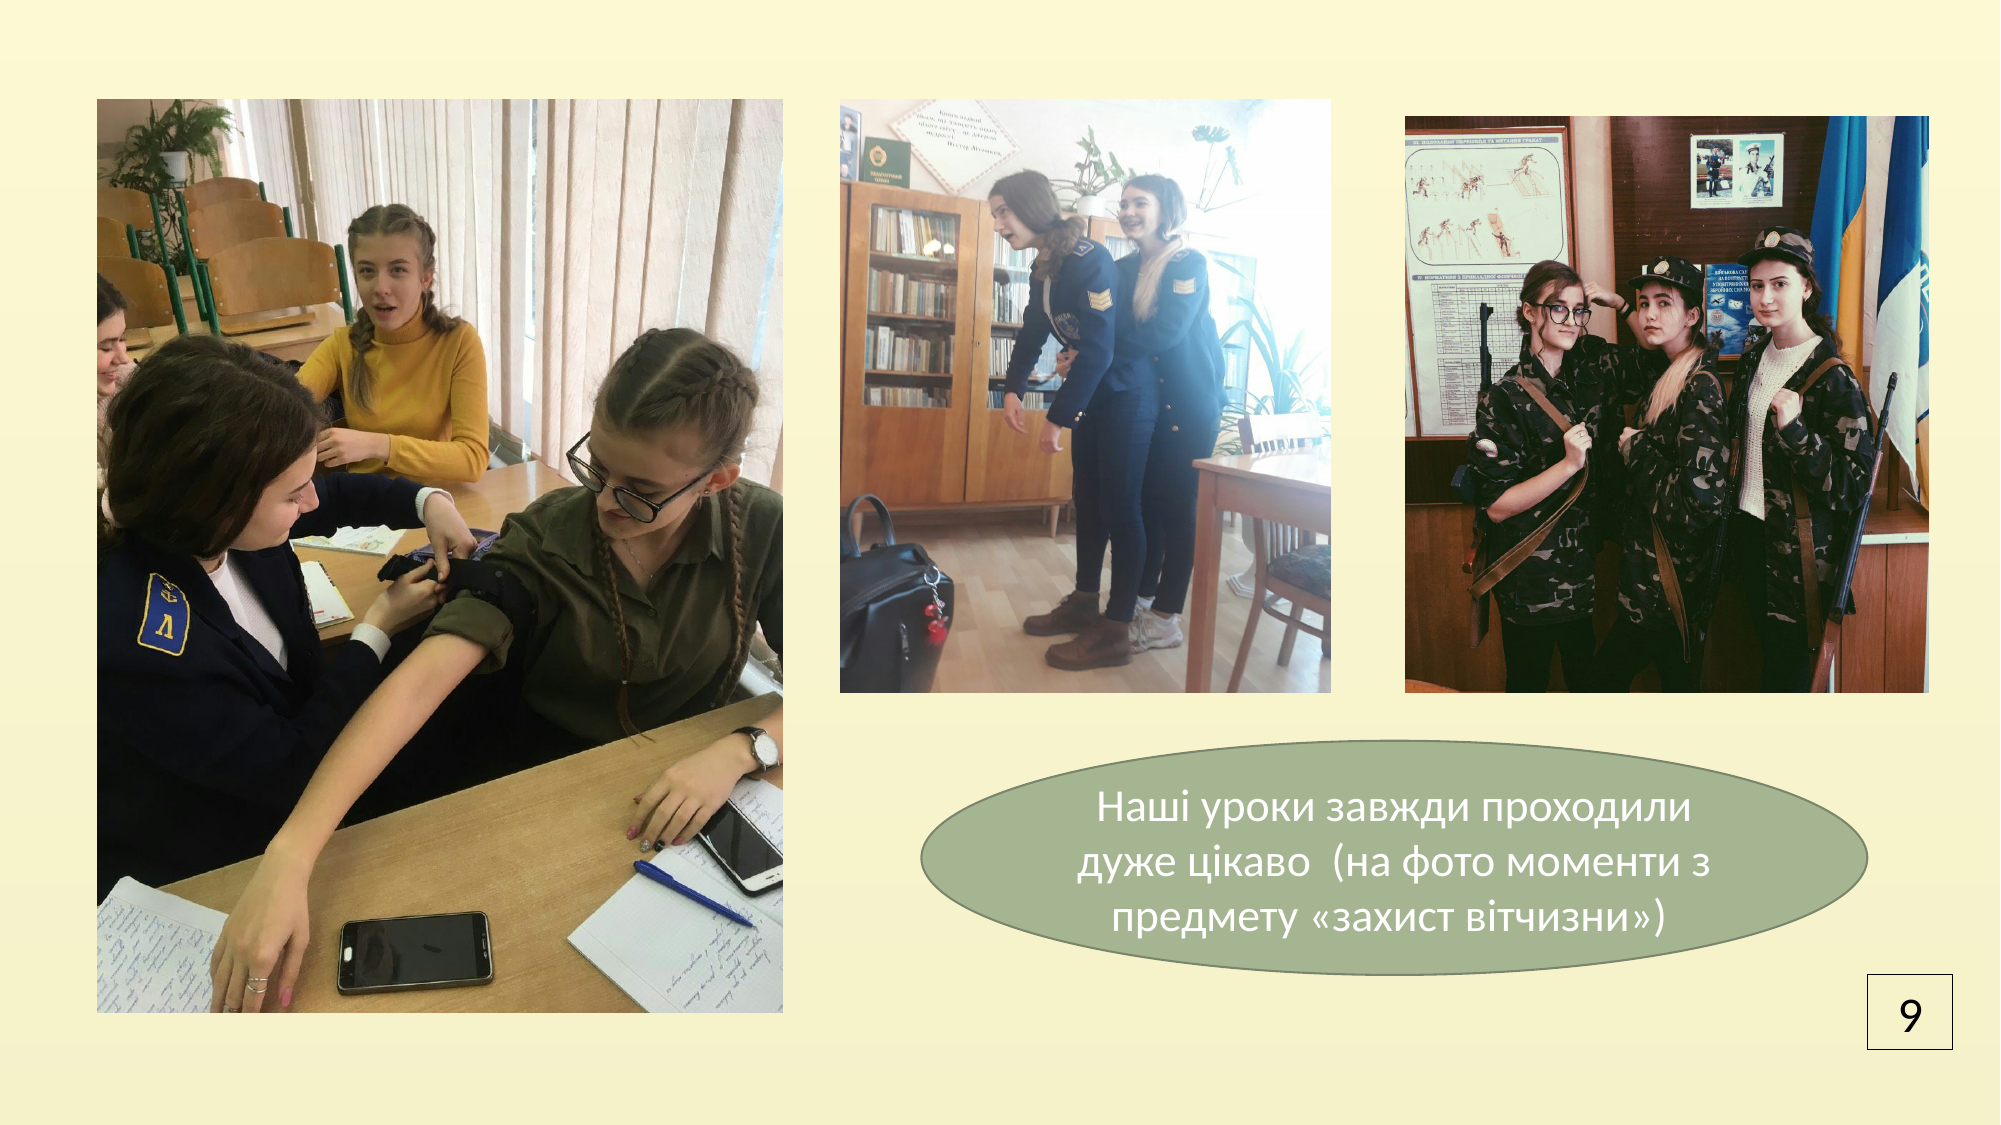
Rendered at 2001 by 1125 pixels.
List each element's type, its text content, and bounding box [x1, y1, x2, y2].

picture [840, 99, 1331, 693]
text_box 9 [1867, 974, 1953, 1050]
picture [1405, 116, 1929, 693]
picture [97, 99, 783, 1013]
text_box Наші уроки завжди проходили дуже цікаво (на фото моменти з предмету «захист вітчизни») [920, 739, 1869, 976]
